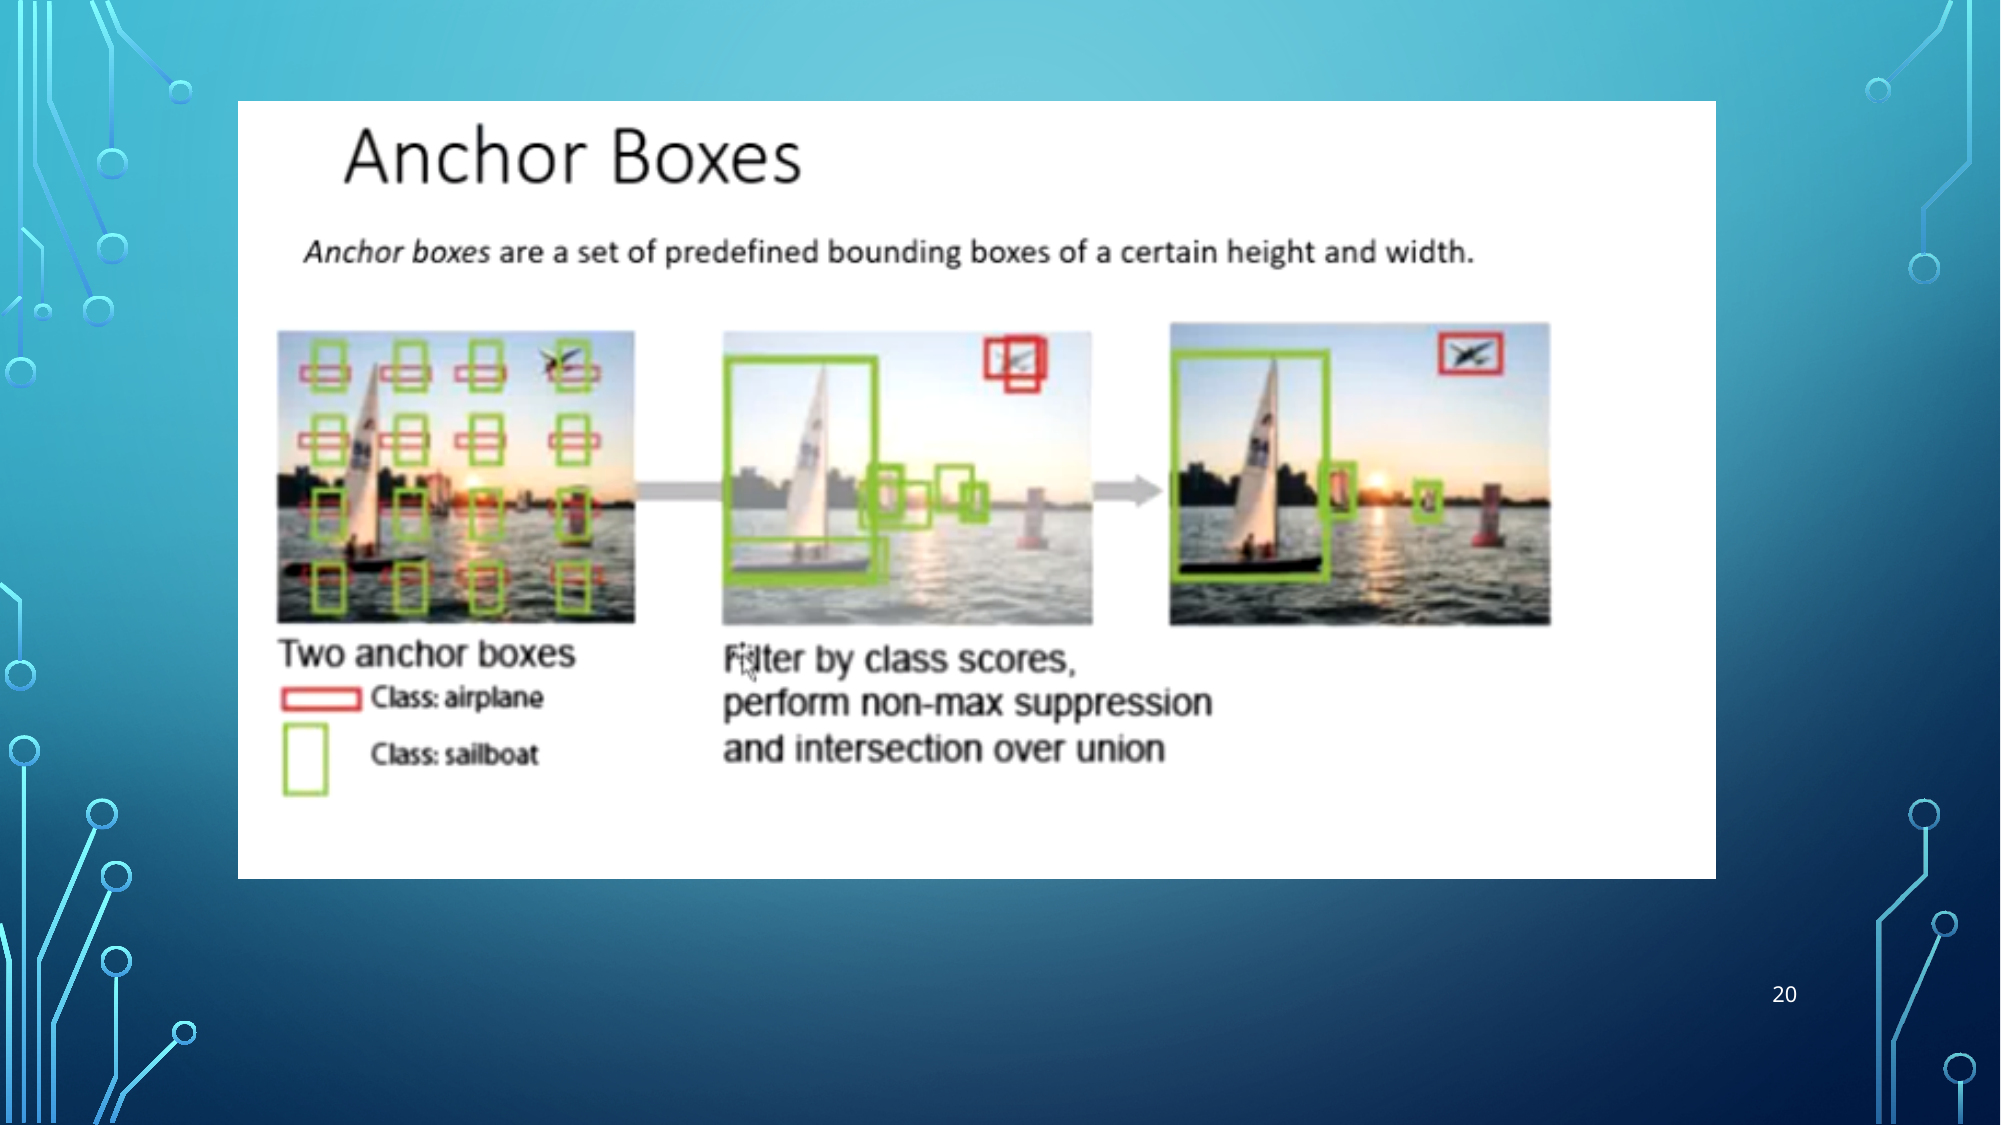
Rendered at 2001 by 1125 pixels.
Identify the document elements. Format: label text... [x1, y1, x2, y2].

slide_number 20 [1685, 965, 1813, 1025]
picture [237, 101, 1716, 880]
